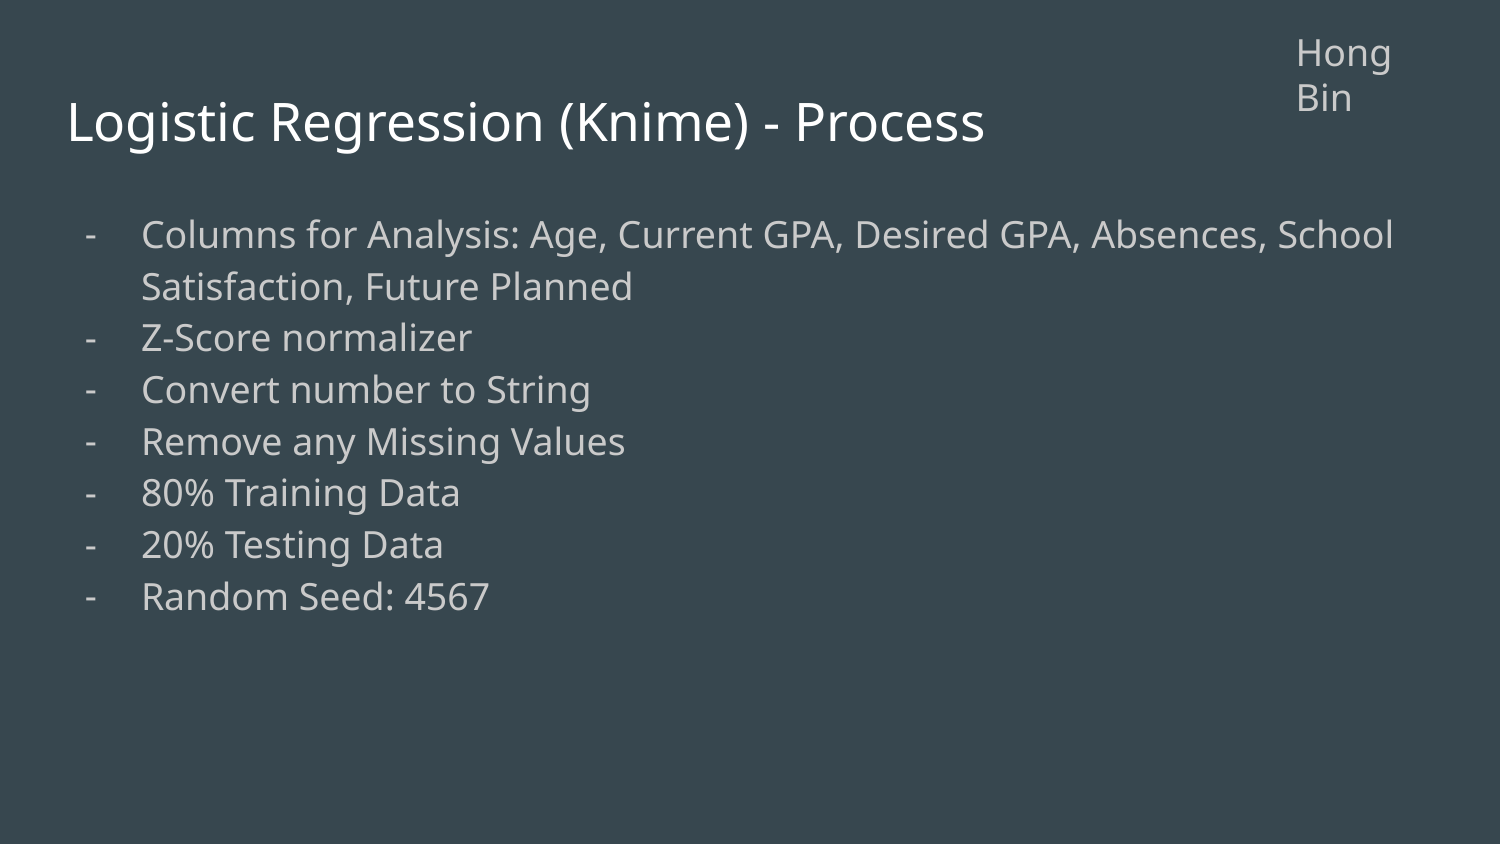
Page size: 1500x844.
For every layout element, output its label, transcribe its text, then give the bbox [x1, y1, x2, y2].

title Logistic Regression (Knime) - Process [51, 72, 1449, 167]
list Columns for Analysis: Age, Current GPA, Desired GPA, Absences, School Satisfaction, Future Planned Z-Score normalizer Convert number to String Remove any Missing Values 80% Training Data 20% Testing Data Random Seed: 4567 [51, 189, 1449, 750]
text_box Hong Bin [1280, 13, 1465, 62]
